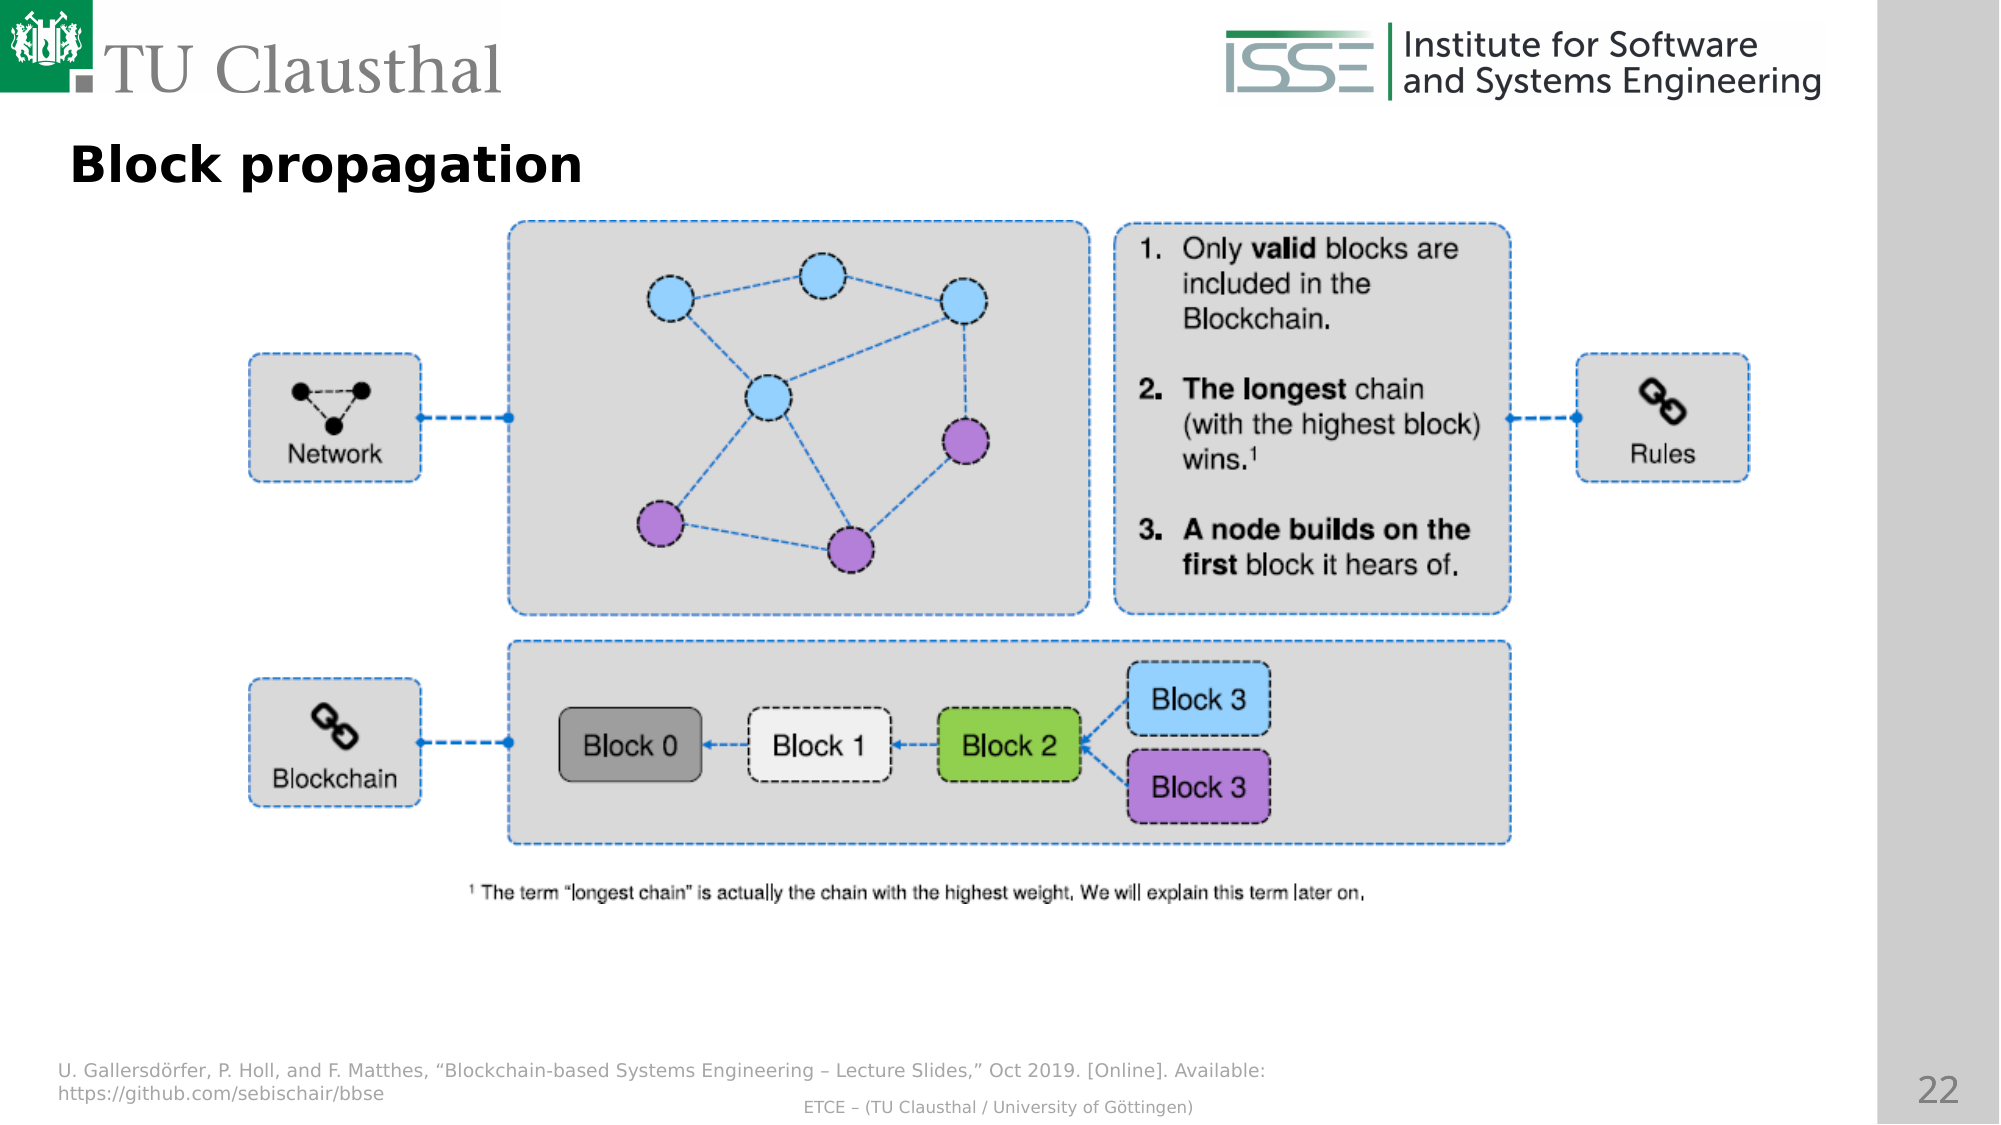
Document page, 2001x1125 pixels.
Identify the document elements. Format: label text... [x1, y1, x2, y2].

text_box U. Gallersdörfer, P. Holl, and F. Matthes, “Blockchain-based Systems Engineering – Lecture Slides,” Oct 2019. [Online]. Available: https://github.com/sebischair/bbse [43, 1051, 1521, 1112]
picture [248, 220, 1751, 904]
text_box Block propagation [54, 125, 1818, 208]
picture [0, 0, 501, 93]
picture [1218, 22, 1826, 107]
